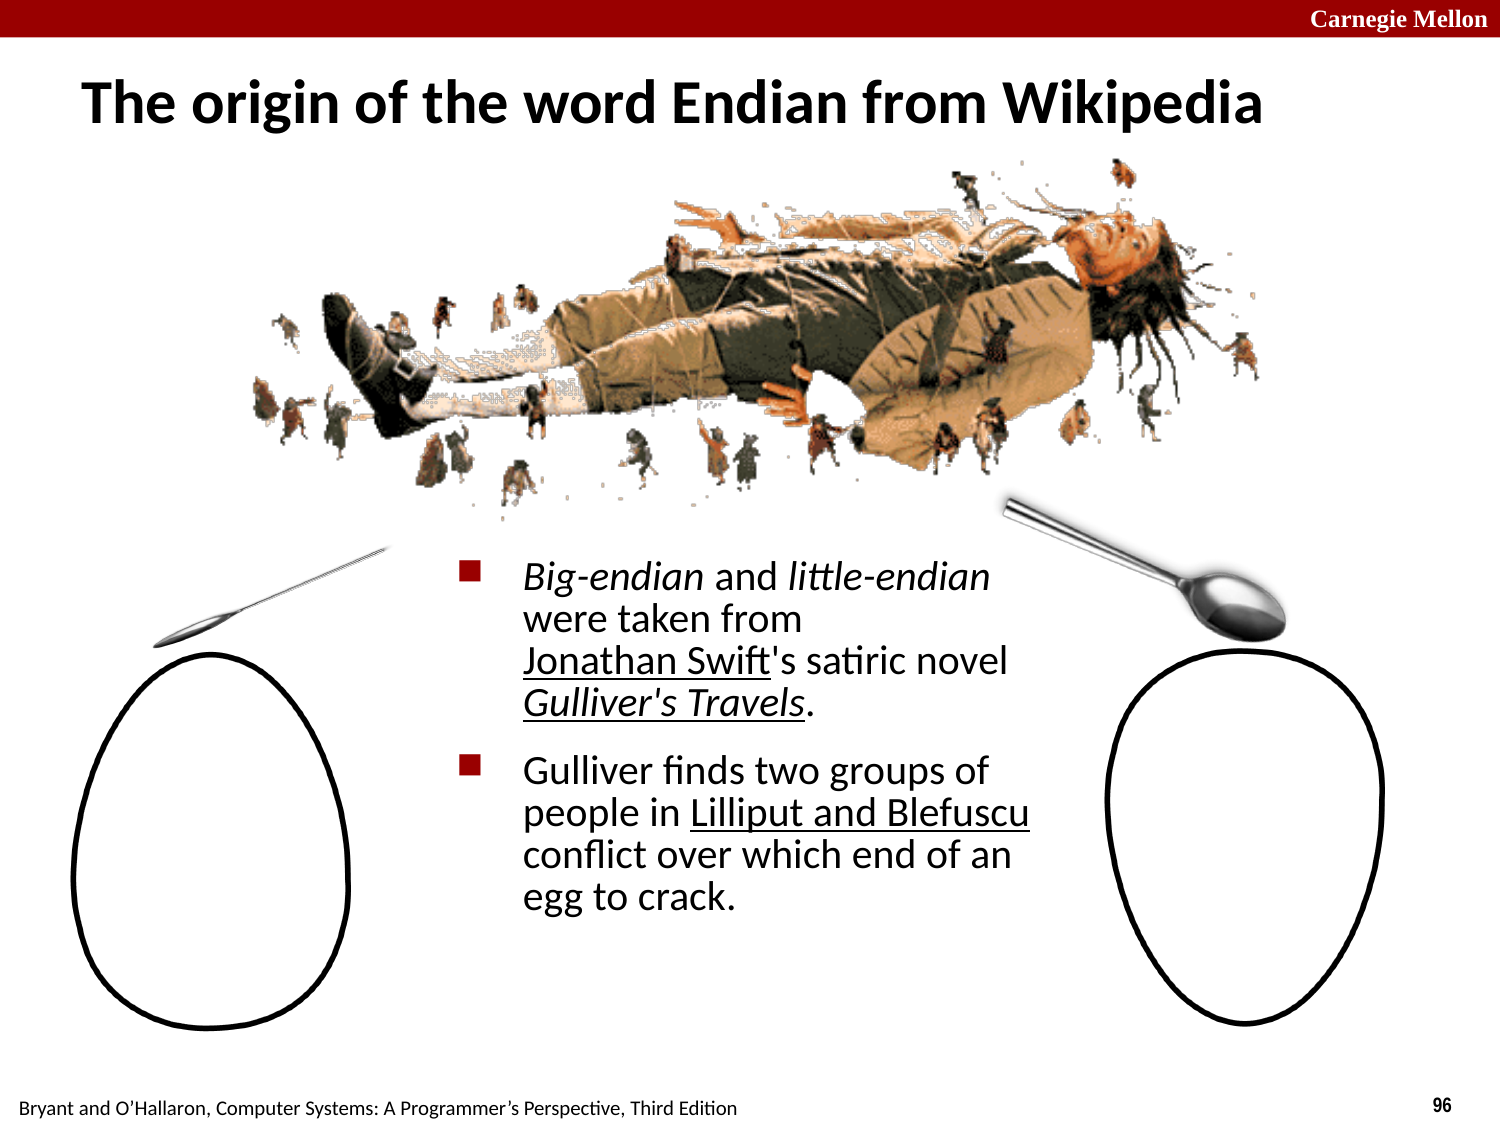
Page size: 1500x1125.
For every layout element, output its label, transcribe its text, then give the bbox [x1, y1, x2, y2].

title The origin of the word Endian from Wikipedia [66, 40, 1497, 170]
picture [37, 149, 1500, 1035]
list Big-endian and little-endian were taken from Jonathan Swift's satiric novel Gulliver's Travels. Gulliver finds two groups of people in Lilliput and Blefuscu conflict over which end of an egg to crack. [445, 549, 1060, 933]
